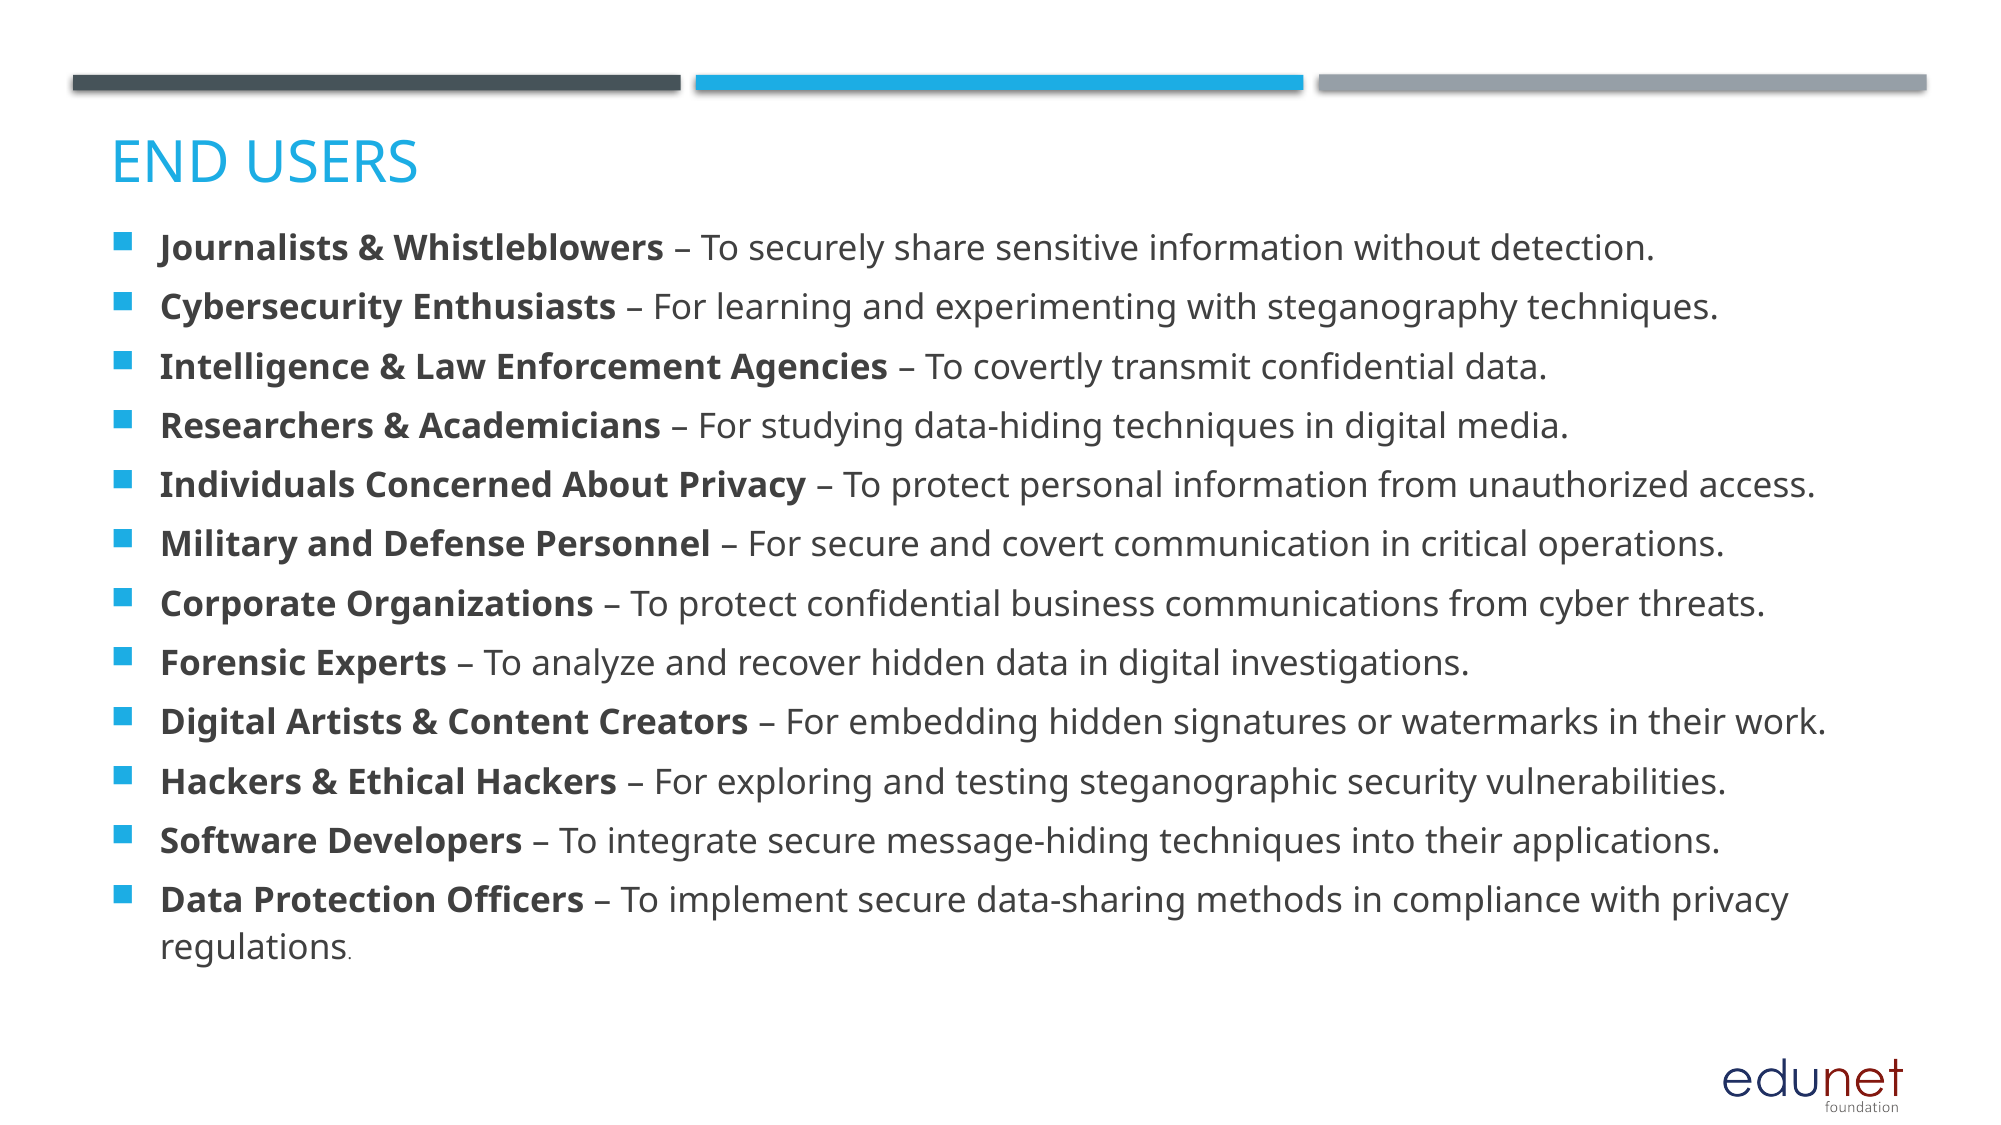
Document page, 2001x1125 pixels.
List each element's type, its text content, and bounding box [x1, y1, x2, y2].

list Journalists & Whistleblowers – To securely share sensitive information without detection. Cybersecurity Enthusiasts – For learning and experimenting with steganography techniques. Intelligence & Law Enforcement Agencies – To covertly transmit confidential data. Researchers & Academicians – For studying data-hiding techniques in digital media. Individuals Concerned About Privacy – To protect personal information from unauthorized access. Military and Defense Personnel – For secure and covert communication in critical operations. Corporate Organizations – To protect confidential business communications from cyber threats. Forensic Experts – To analyze and recover hidden data in digital investigations. Digital Artists & Content Creators – For embedding hidden signatures or watermarks in their work. Hackers & Ethical Hackers – For exploring and testing steganographic security vulnerabilities. Software Developers – To integrate secure message-hiding techniques into their applications. Data Protection Officers – To implement secure data-sharing methods in compliance with privacy regulations. [95, 213, 1905, 981]
picture [1719, 1056, 1905, 1116]
title End users [95, 115, 1905, 203]
